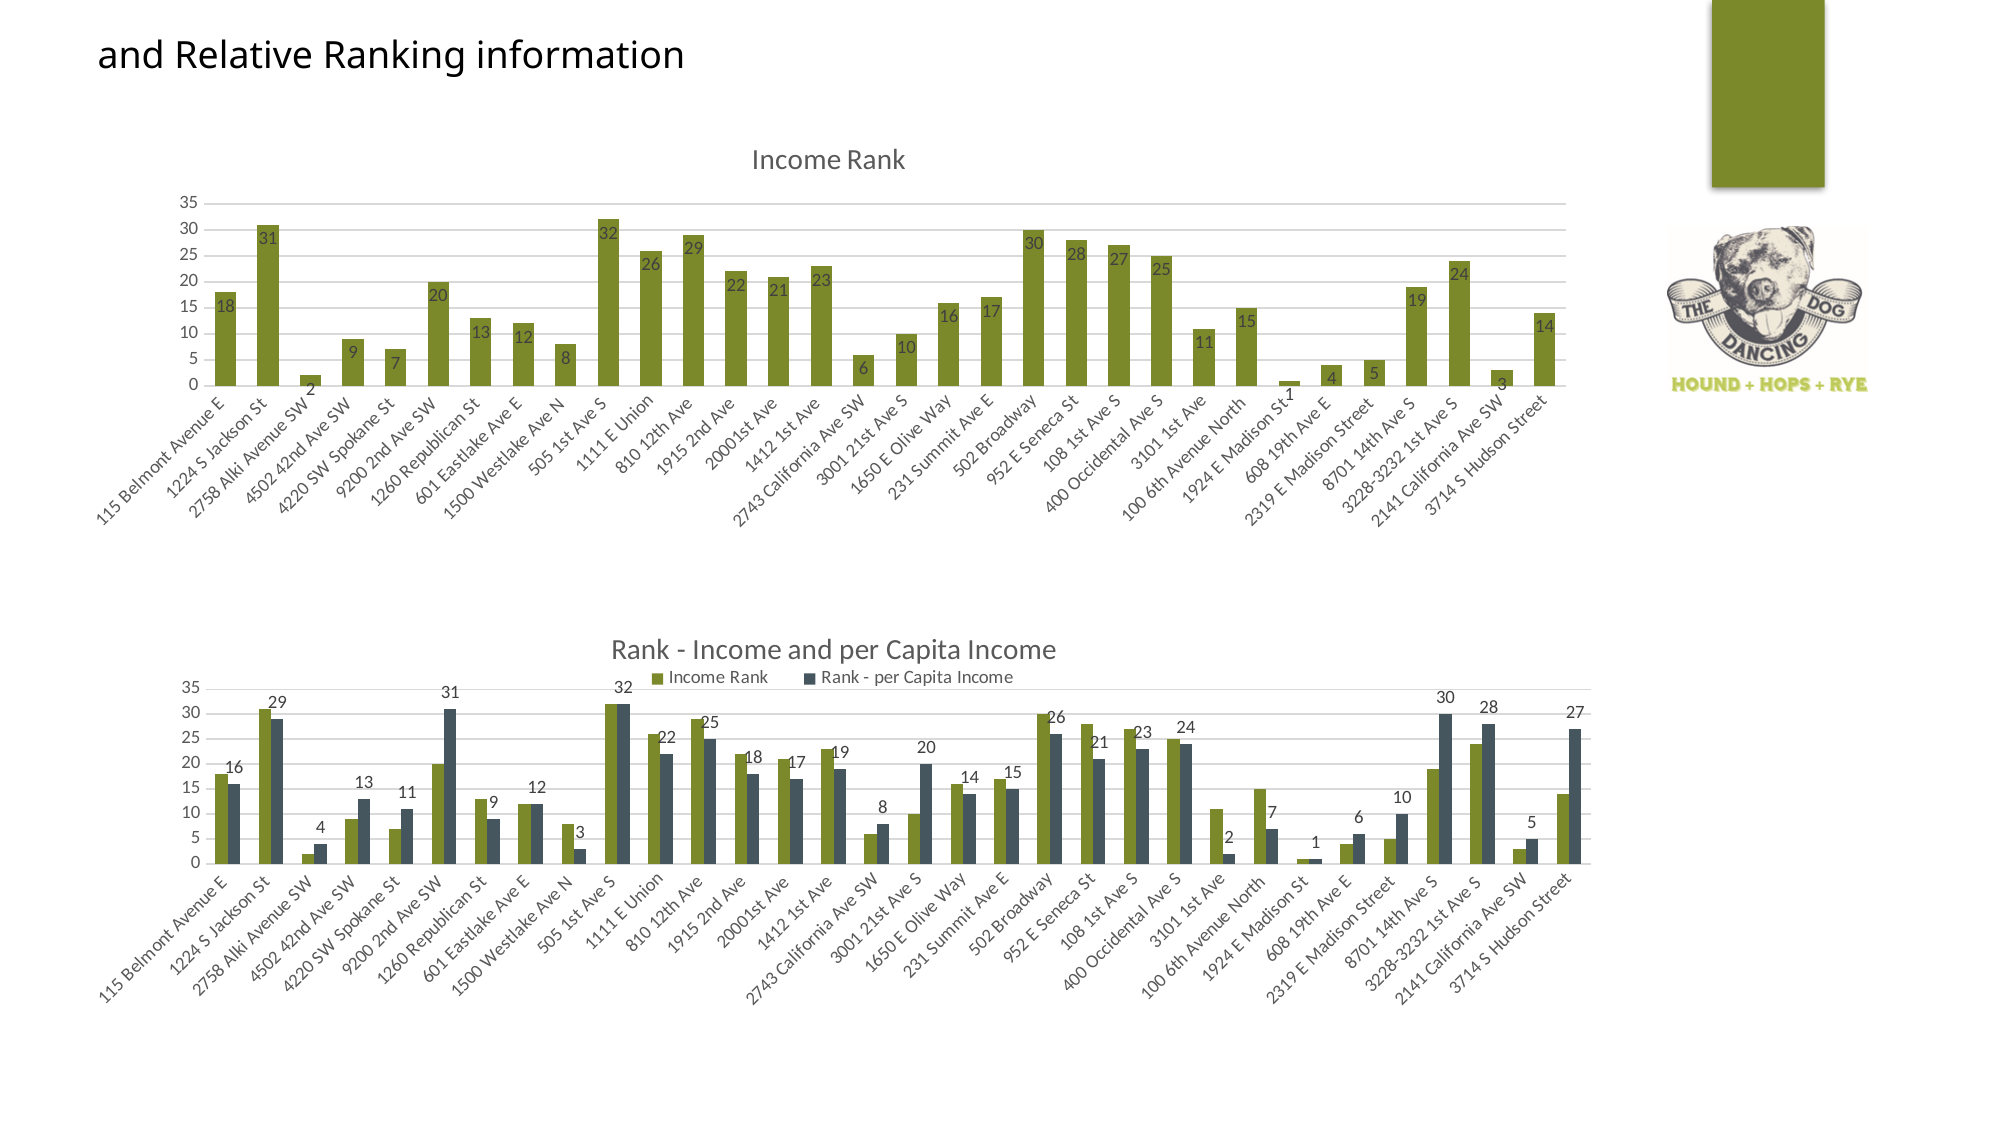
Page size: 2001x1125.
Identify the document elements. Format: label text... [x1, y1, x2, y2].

chart [61, 122, 1597, 541]
picture [1666, 226, 1868, 392]
chart [61, 611, 1607, 1046]
text_box and Relative Ranking information [82, 24, 1576, 84]
